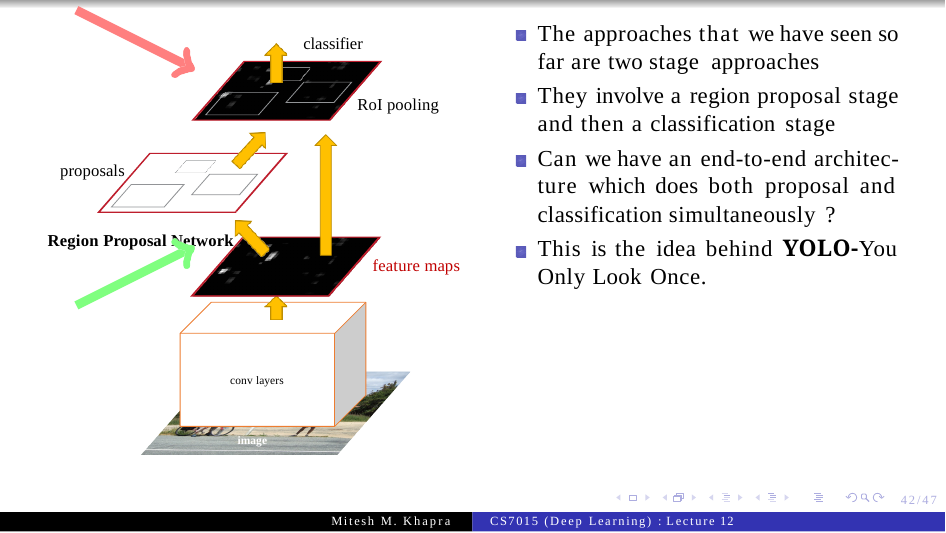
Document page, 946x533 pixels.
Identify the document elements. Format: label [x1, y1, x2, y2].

text_box [515, 246, 527, 258]
text_box [898, 493, 941, 508]
text_box [0, 511, 946, 532]
text_box [515, 155, 527, 167]
text_box [45, 132, 462, 455]
text_box [0, 0, 946, 289]
